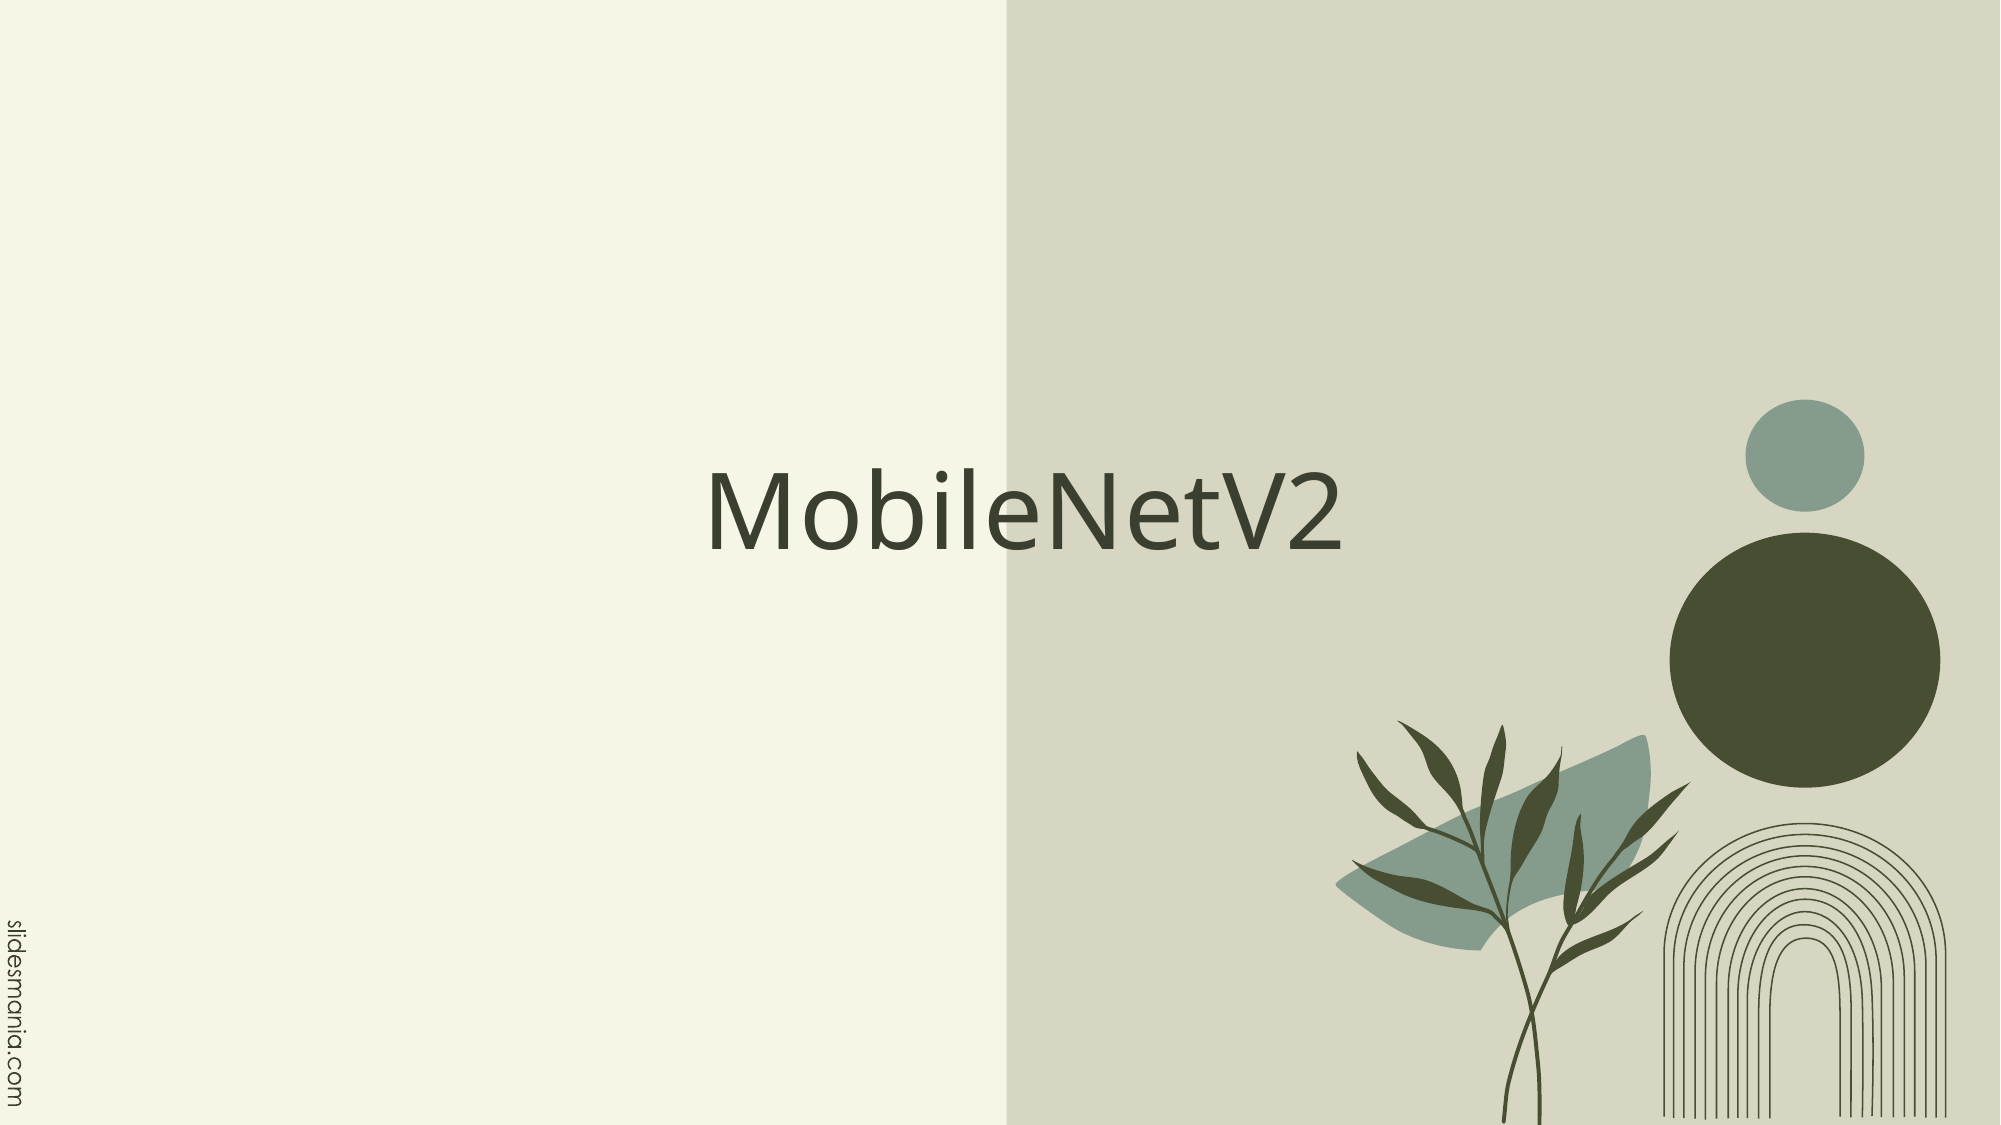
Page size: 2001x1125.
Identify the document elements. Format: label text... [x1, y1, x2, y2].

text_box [1335, 399, 1946, 1125]
title MobileNetV2 [527, 125, 1523, 889]
